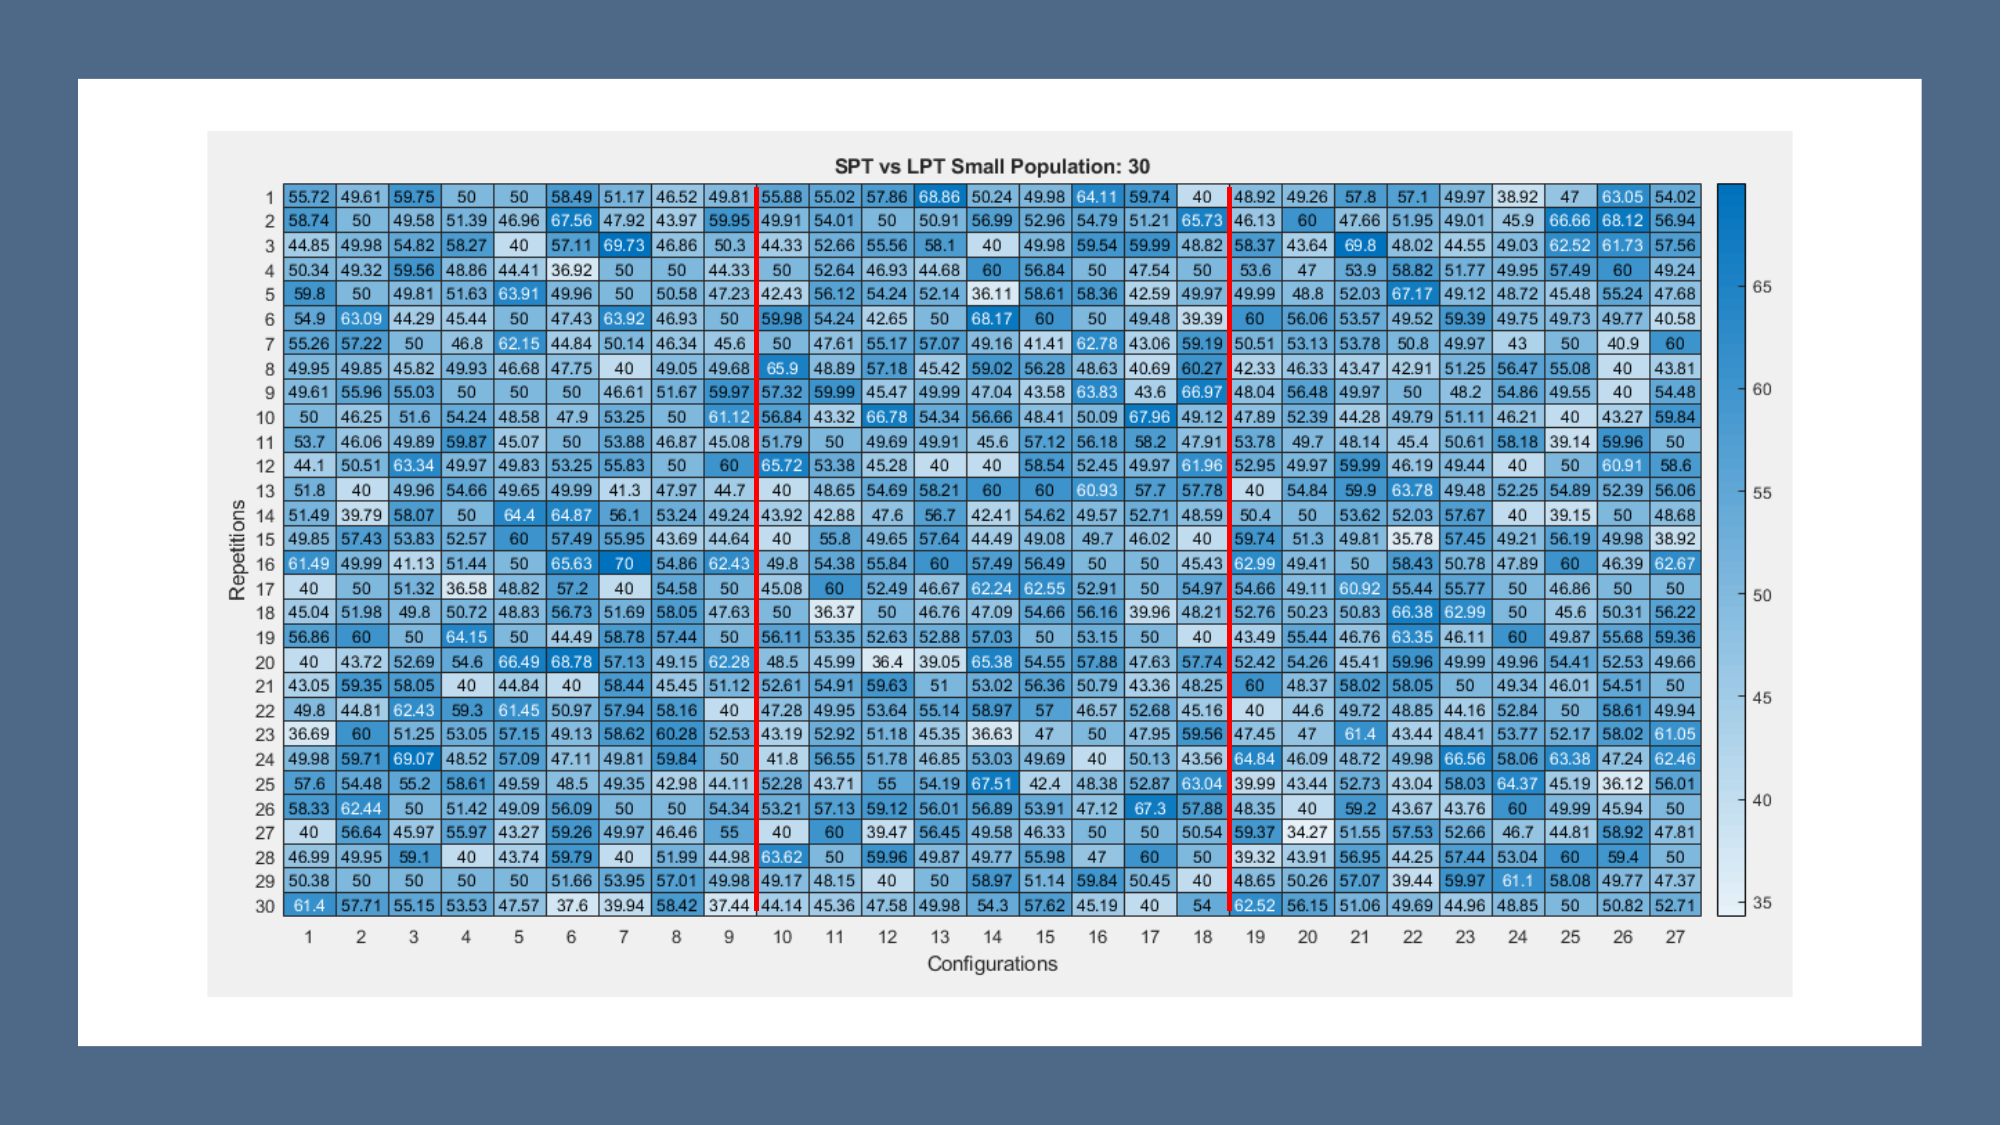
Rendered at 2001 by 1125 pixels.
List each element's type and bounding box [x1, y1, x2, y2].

text_box [0, 0, 2000, 1125]
list [206, 130, 1794, 997]
text_box [77, 77, 1923, 1048]
